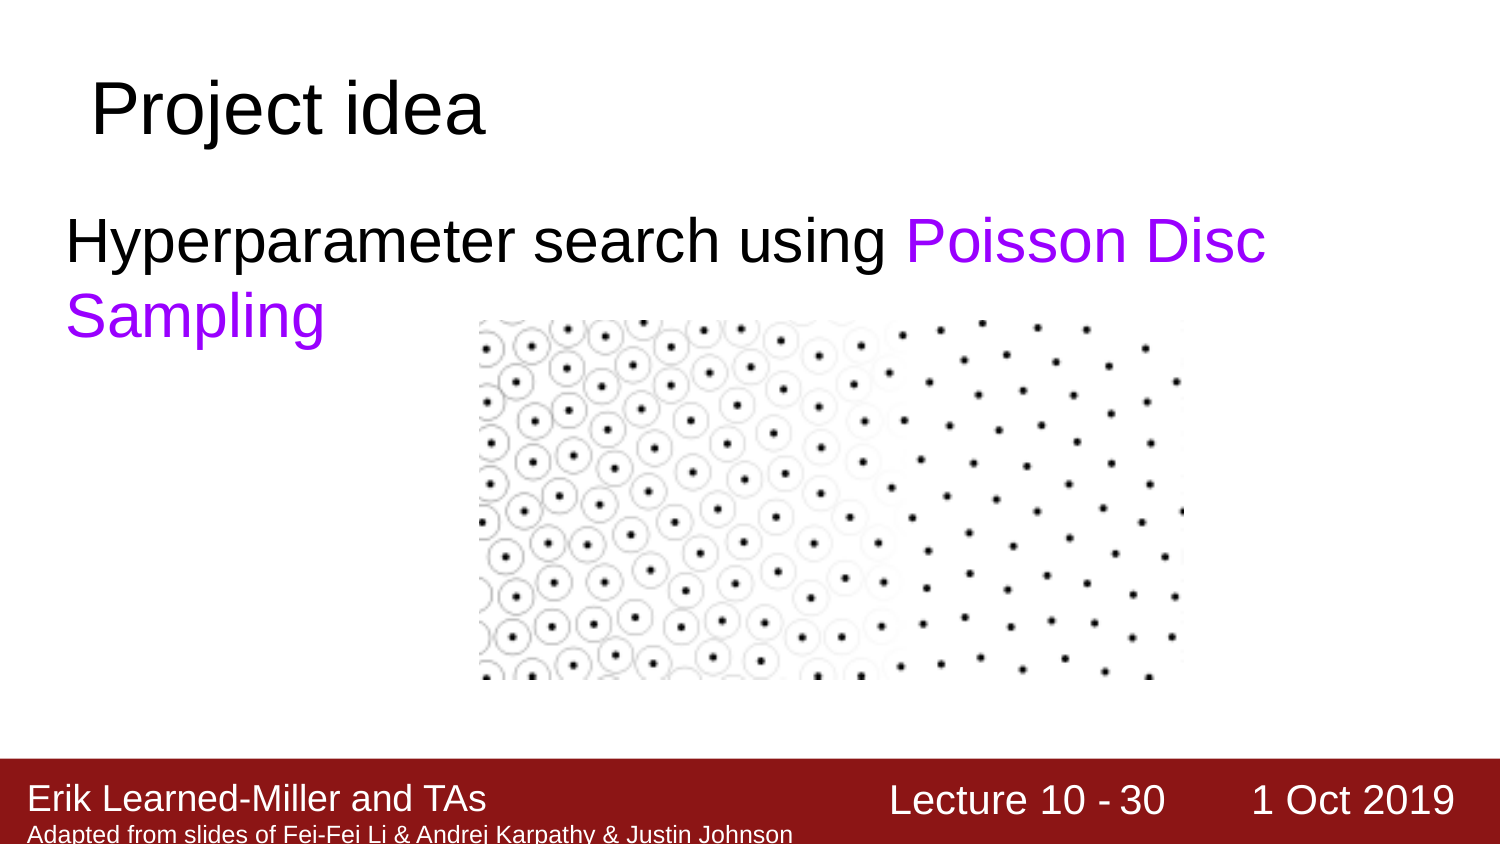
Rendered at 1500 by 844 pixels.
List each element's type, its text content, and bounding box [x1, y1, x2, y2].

title Project idea [75, 33, 1425, 175]
picture [478, 320, 1184, 680]
slide_number ‹#› [1104, 765, 1230, 831]
list Hyperparameter search using Poisson Disc Sampling [50, 157, 1401, 429]
